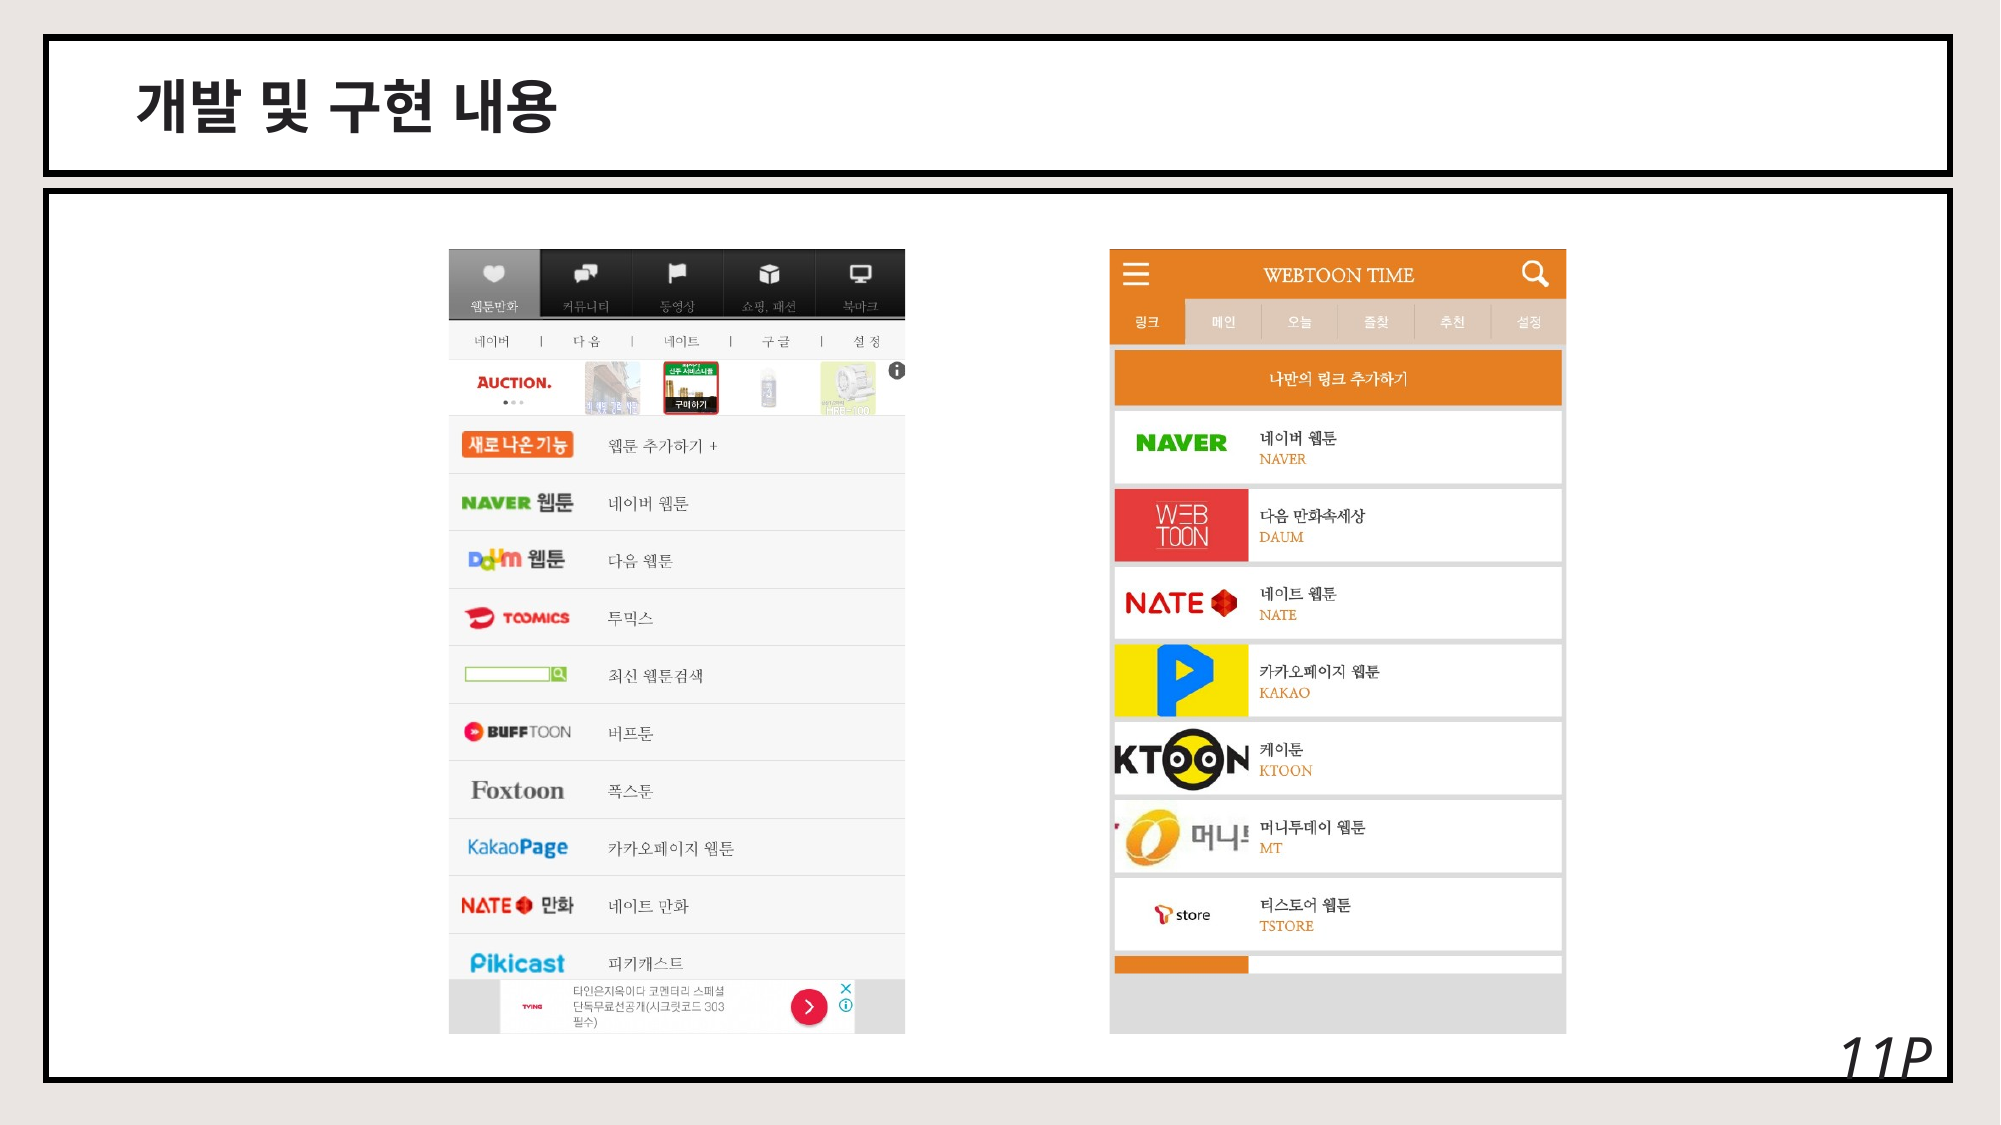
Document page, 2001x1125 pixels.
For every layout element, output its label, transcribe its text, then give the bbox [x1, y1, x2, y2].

text_box 개발 및 구현 내용 [45, 36, 1951, 175]
picture [448, 249, 906, 1034]
text_box 11P [1799, 1013, 1967, 1099]
text_box [45, 190, 1951, 1081]
picture [1109, 249, 1567, 1034]
